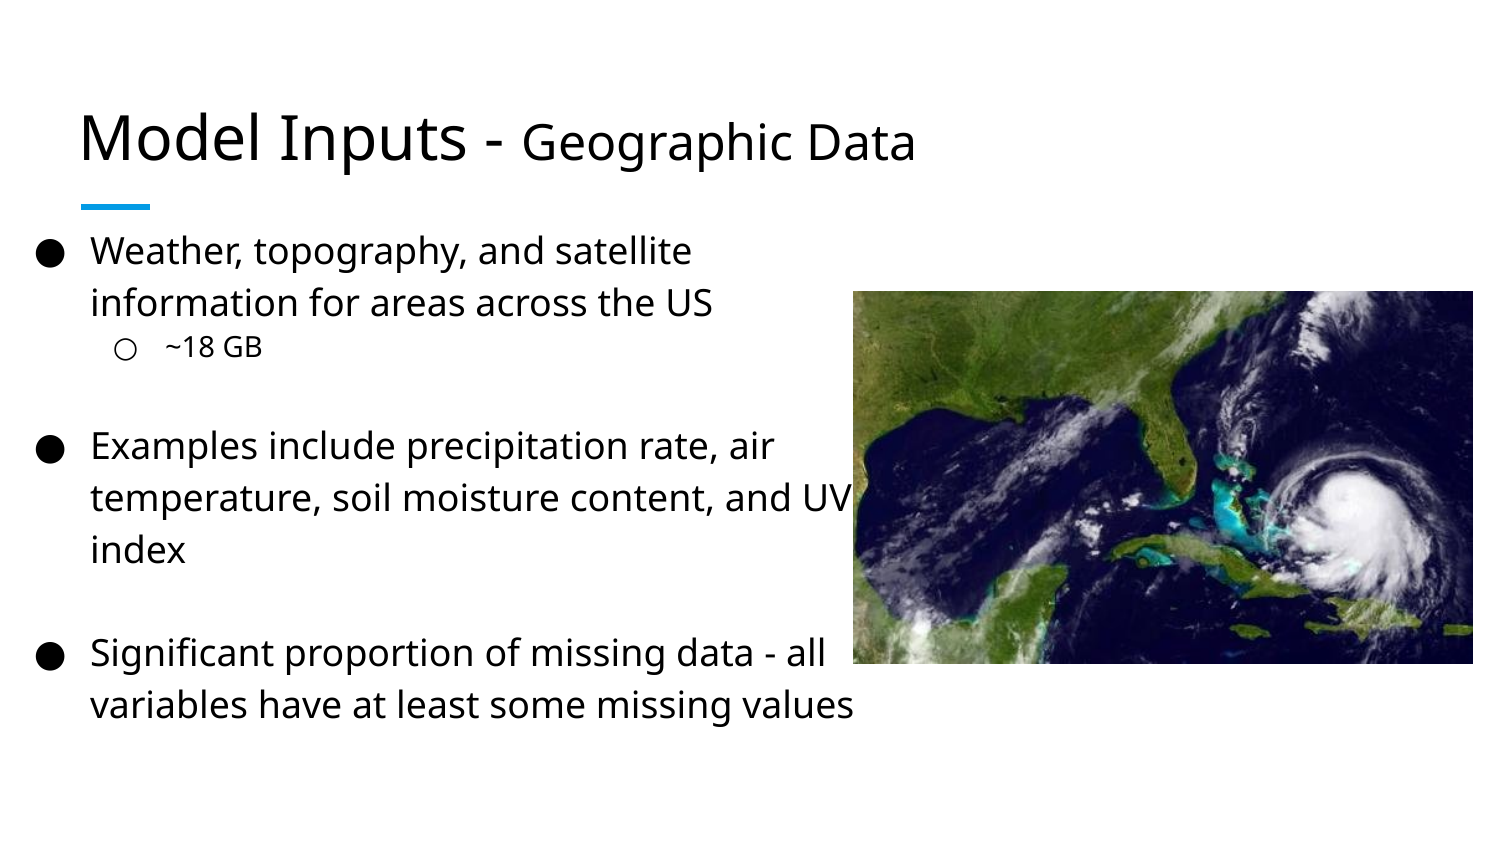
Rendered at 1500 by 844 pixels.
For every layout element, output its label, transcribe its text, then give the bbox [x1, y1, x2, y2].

list Weather, topography, and satellite information for areas across the US ~18 GB Examples include precipitation rate, air temperature, soil moisture content, and UV index Significant proportion of missing data - all variables have at least some missing values [0, 205, 895, 750]
title Model Inputs - Geographic Data [63, 11, 1437, 188]
picture [852, 291, 1473, 664]
